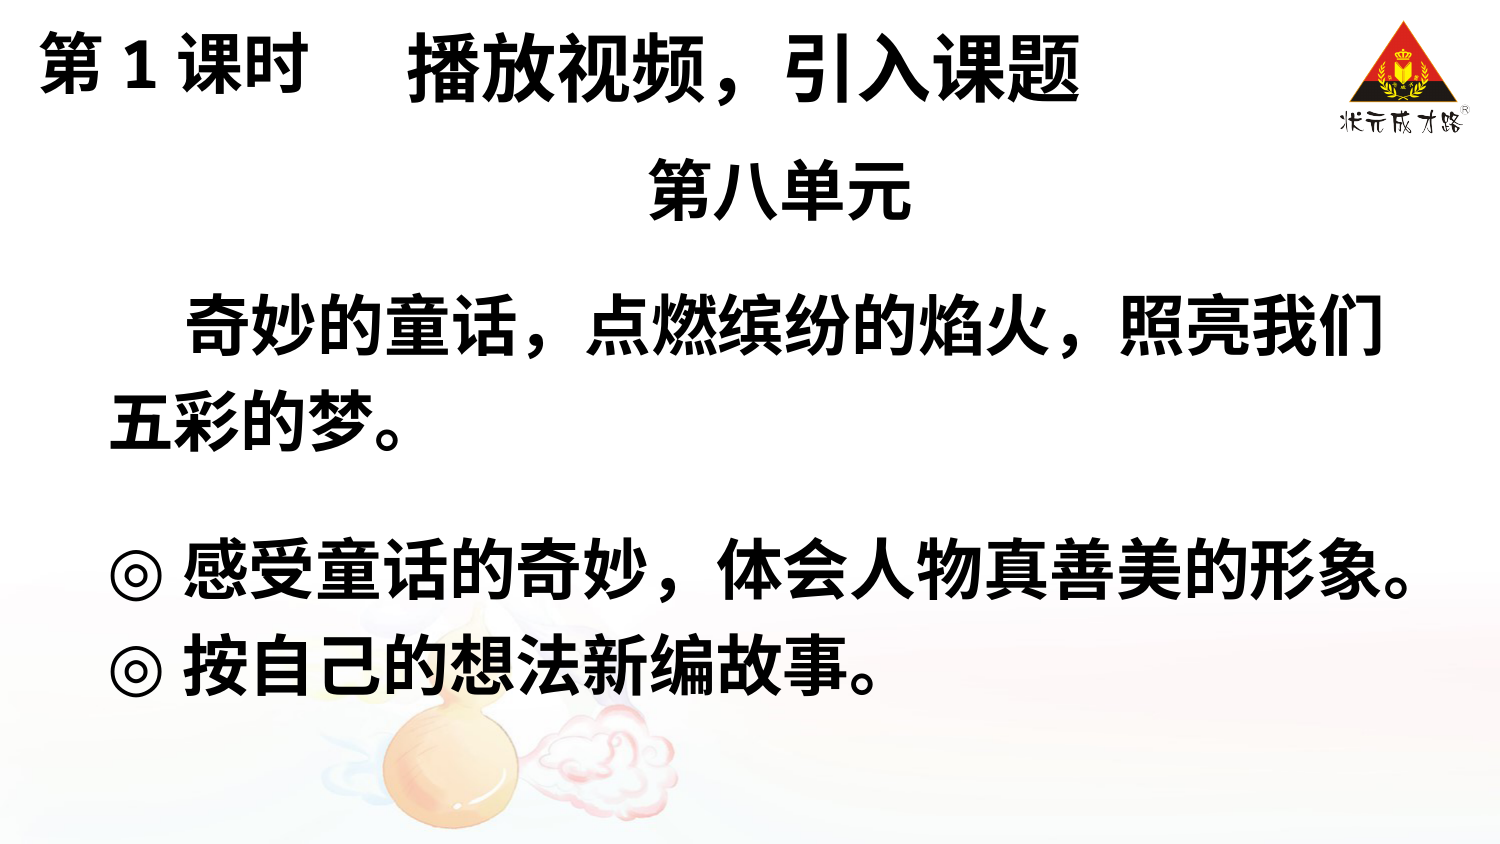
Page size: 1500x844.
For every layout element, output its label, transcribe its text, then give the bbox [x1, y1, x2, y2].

text_box 感受童话的奇妙，体会人物真善美的形象。 按自己的想法新编故事。 [92, 504, 1404, 712]
picture [0, 0, 1500, 844]
text_box 第八单元 [537, 125, 1022, 237]
text_box 播放视频，引入课题 [391, 14, 1097, 119]
text_box 奇妙的童话，点燃缤纷的焰火，照亮我们五彩的梦。 [92, 260, 1404, 467]
text_box 第1课时 [0, 13, 348, 109]
